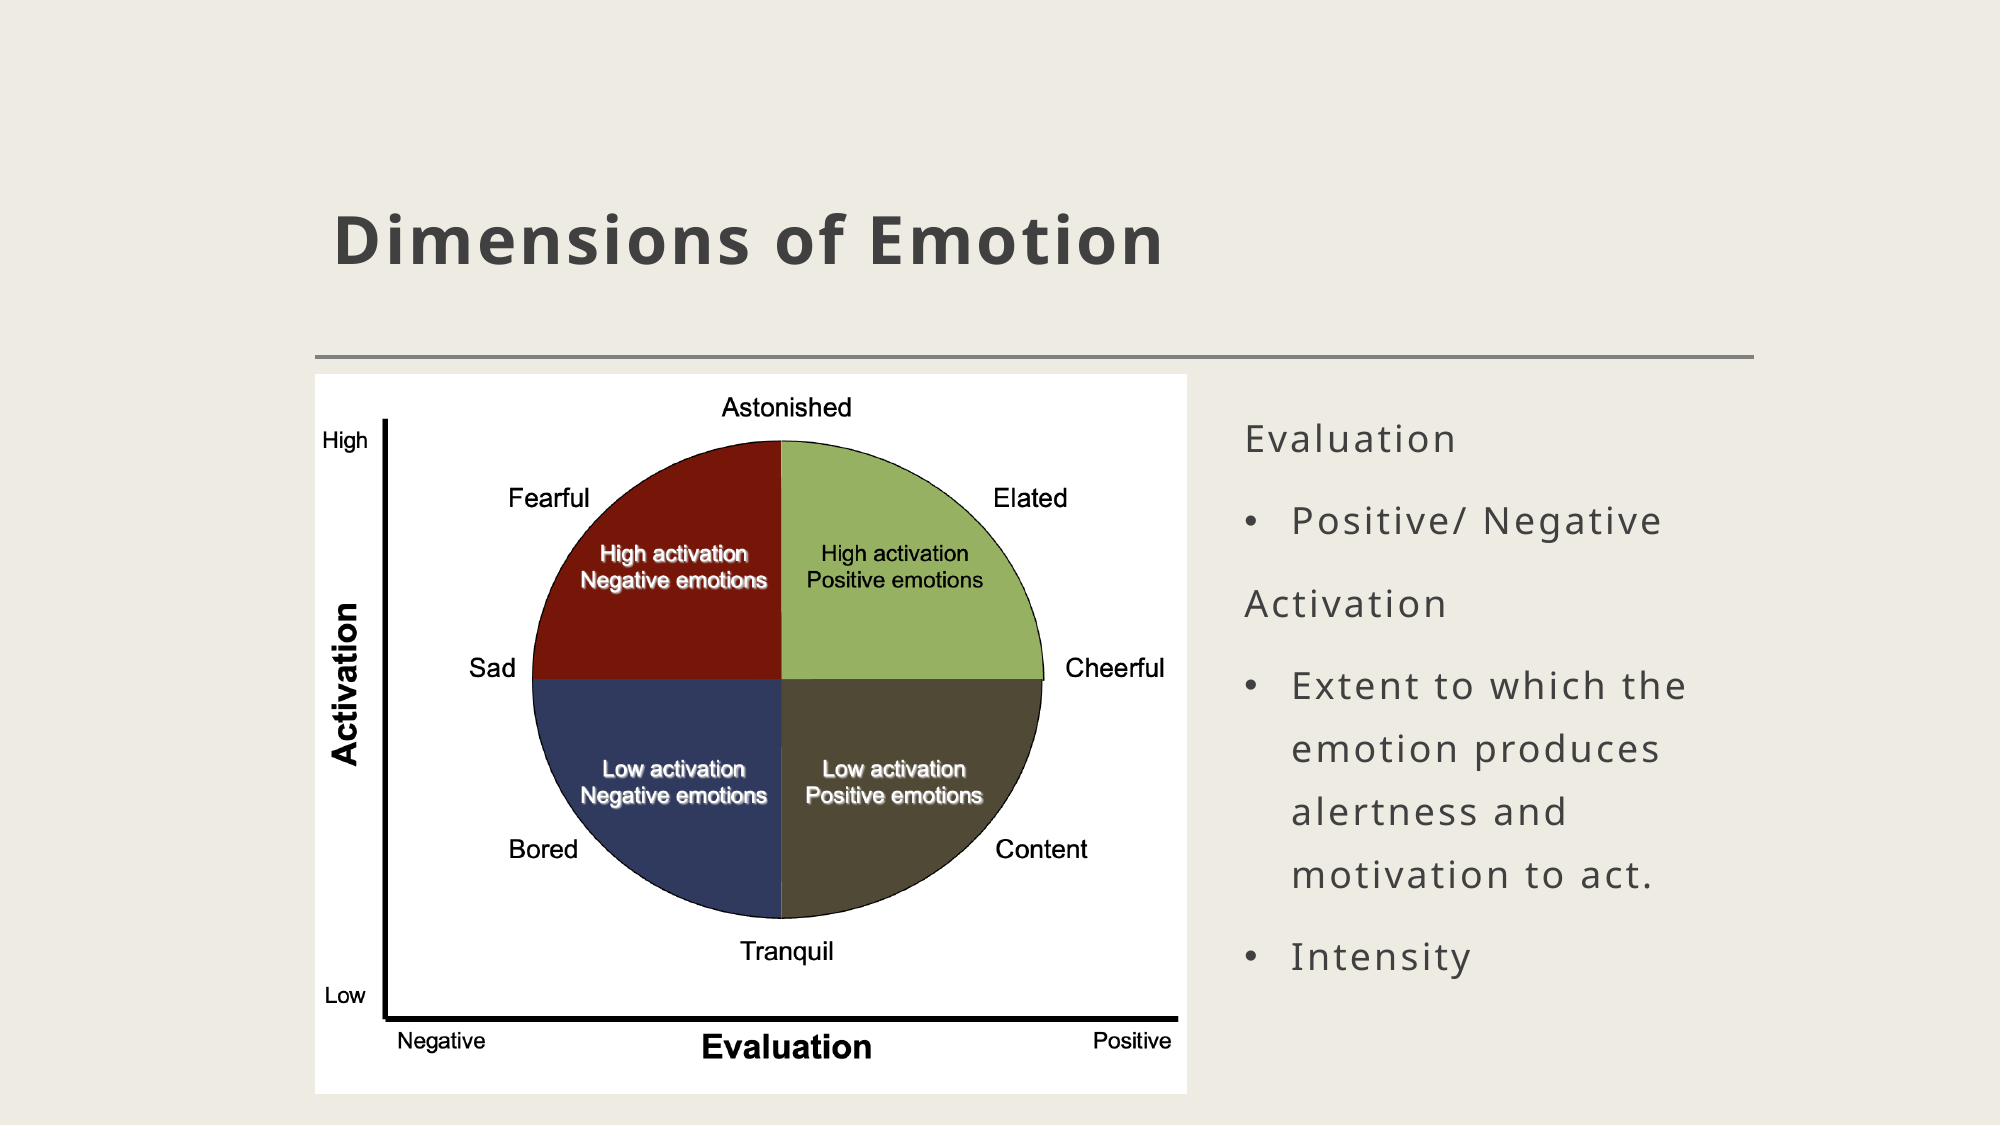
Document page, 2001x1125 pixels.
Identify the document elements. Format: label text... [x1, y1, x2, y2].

list Evaluation Positive/ Negative Activation Extent to which the emotion produces alertness and motivation to act. Intensity [1226, 379, 1754, 1094]
picture [314, 374, 1187, 1095]
title Dimensions of Emotion [315, 72, 1754, 294]
